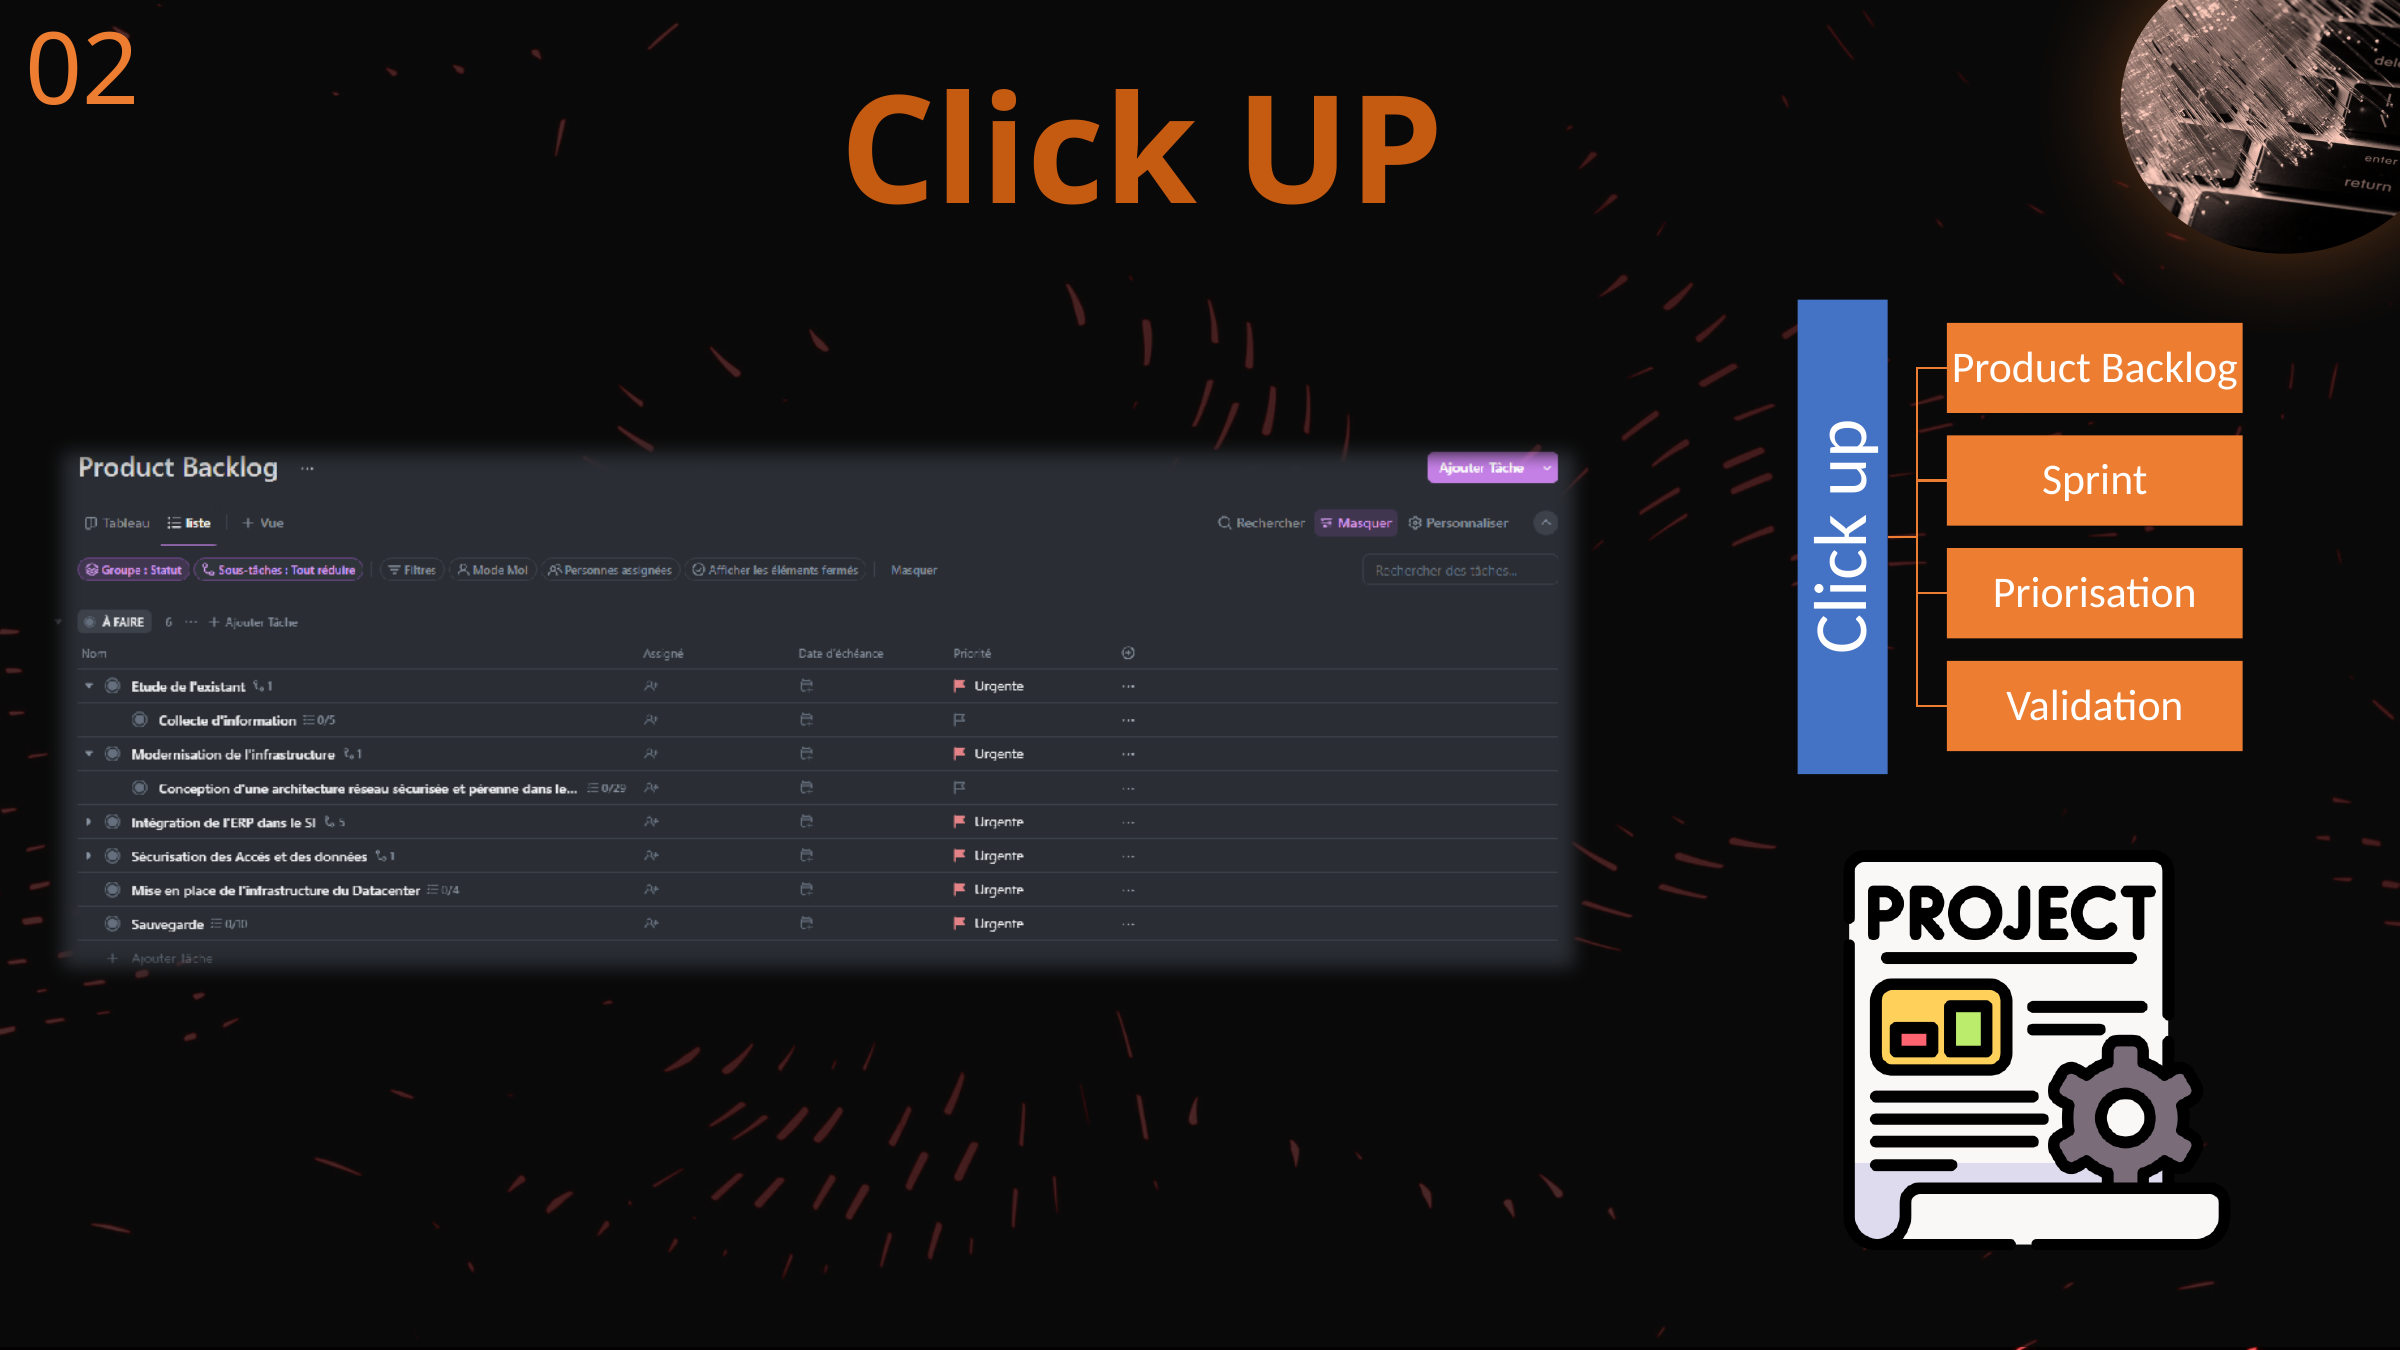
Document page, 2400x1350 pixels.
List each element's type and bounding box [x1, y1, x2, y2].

text_box [1718, 299, 2323, 775]
picture [0, 0, 2400, 1350]
